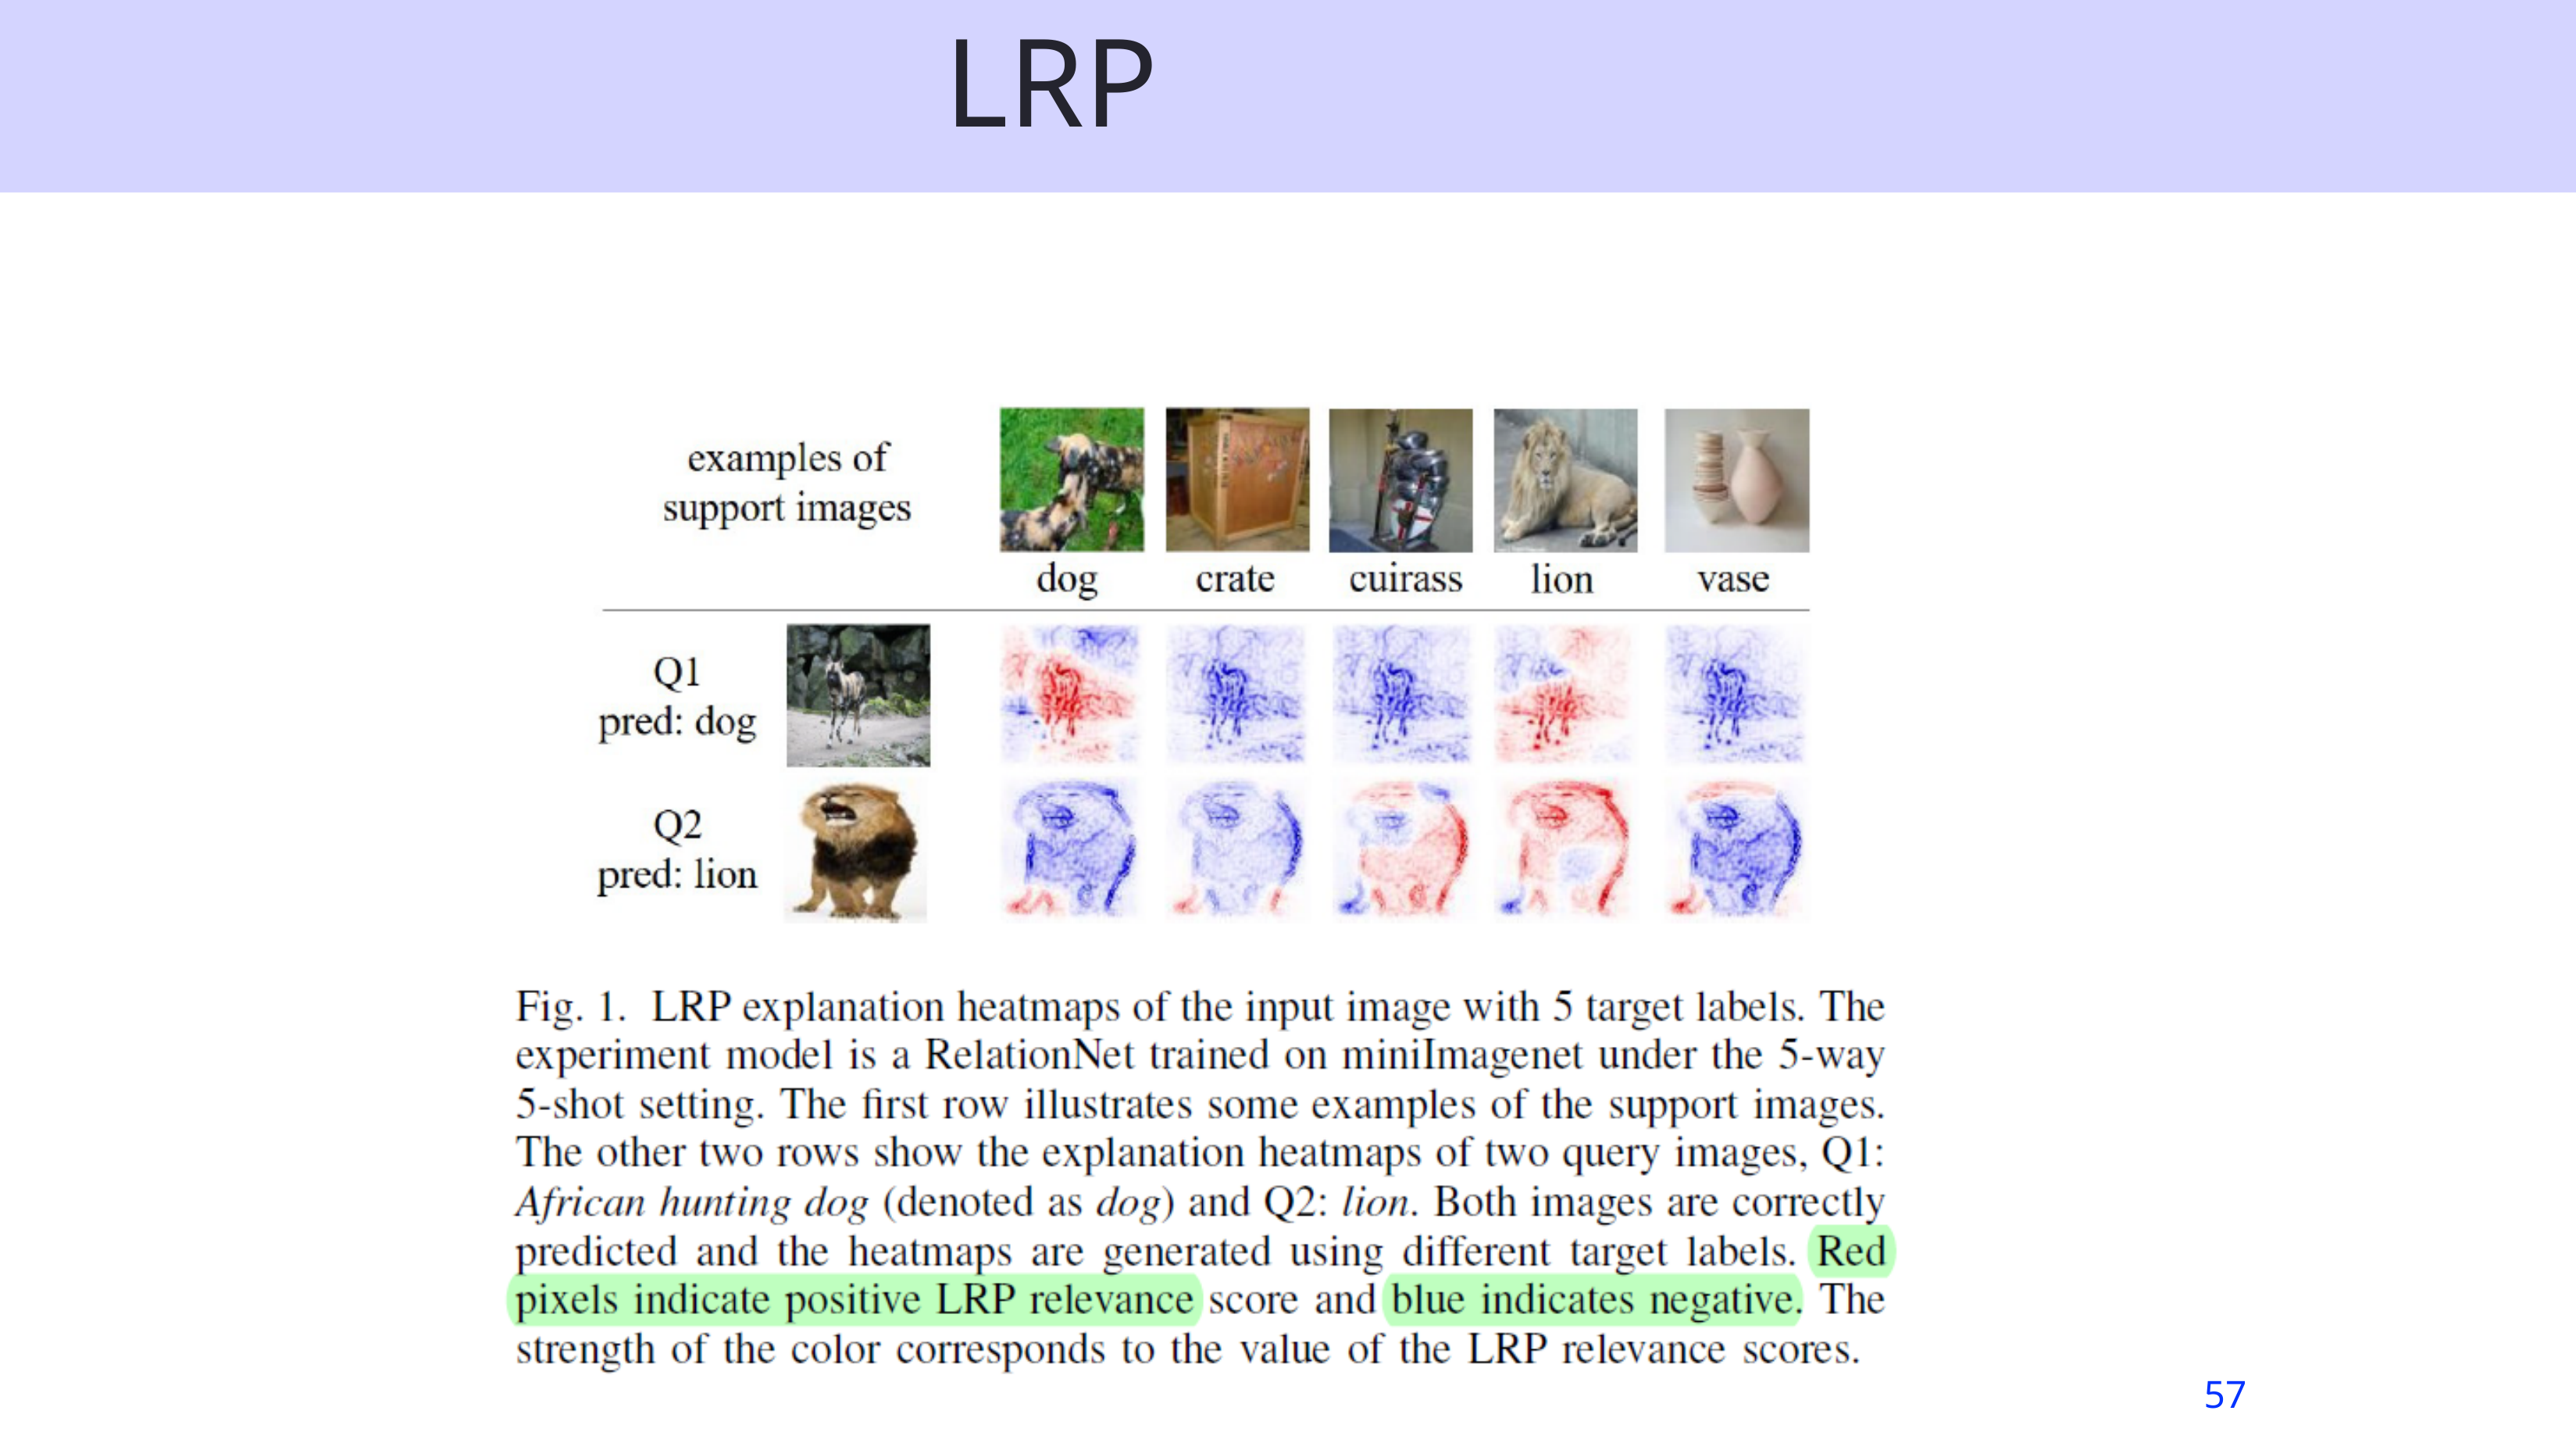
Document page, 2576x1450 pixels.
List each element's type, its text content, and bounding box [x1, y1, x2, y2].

title LRP [944, 5, 1633, 153]
picture [399, 362, 1933, 1394]
text_box 57 [2199, 1377, 2275, 1422]
